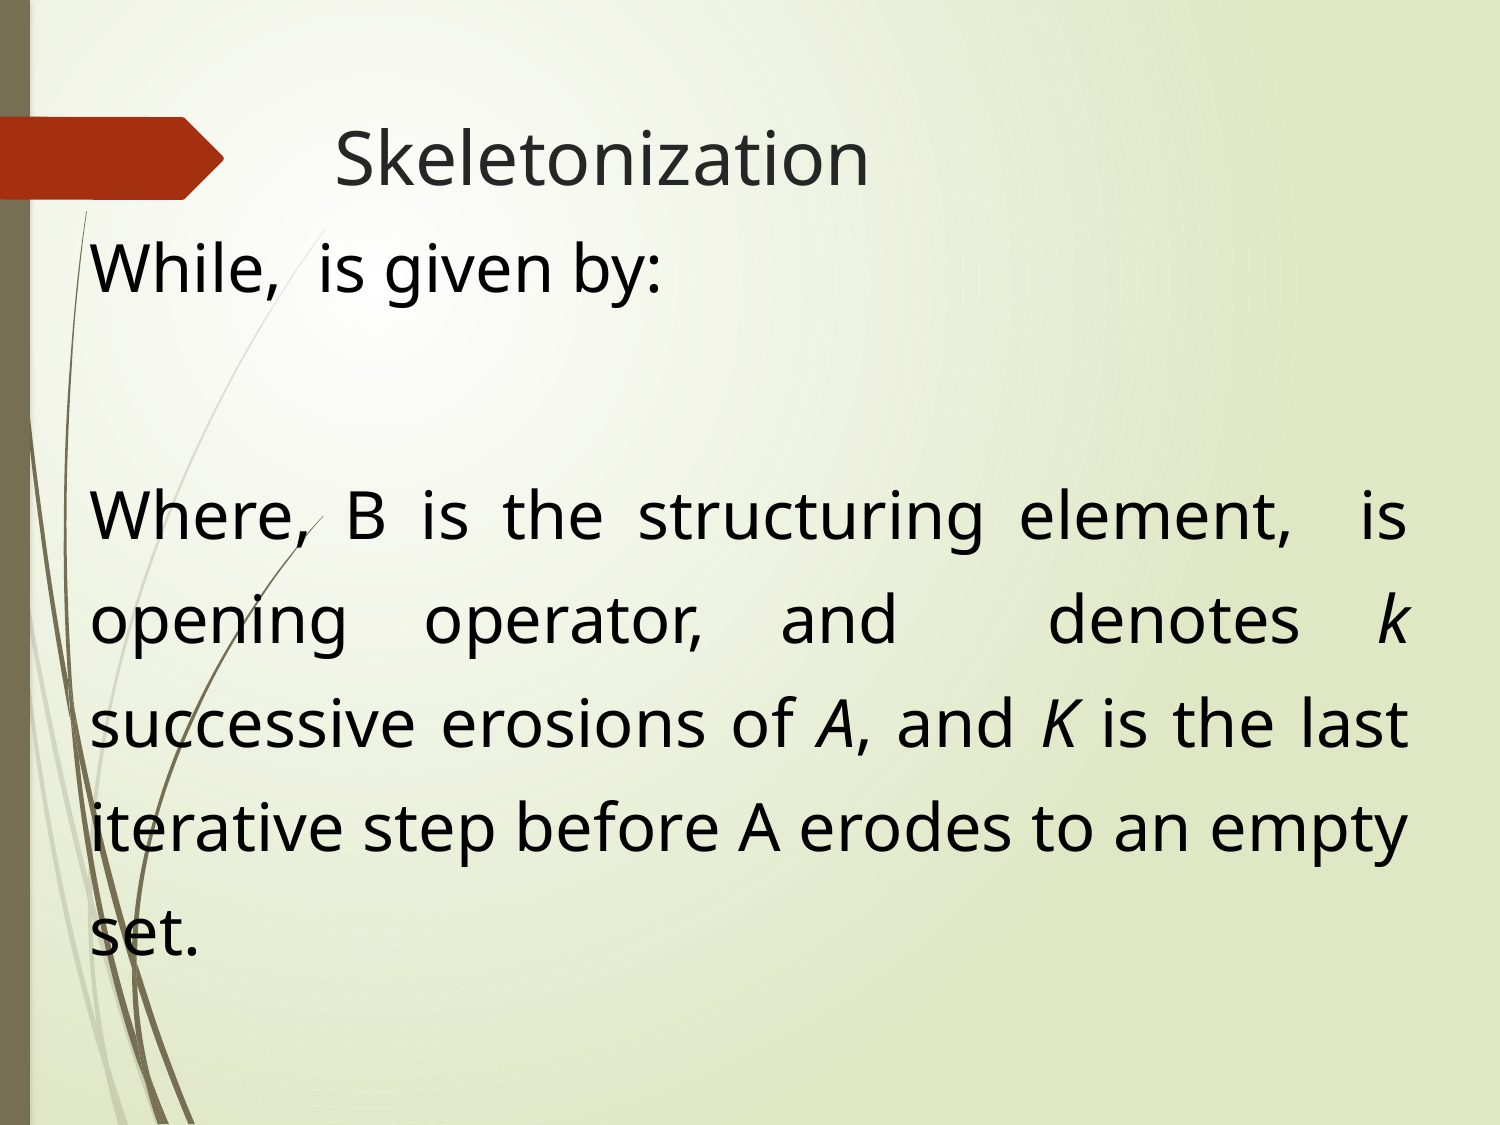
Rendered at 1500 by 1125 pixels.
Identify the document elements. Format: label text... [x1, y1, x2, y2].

title Skeletonization [319, 102, 1400, 313]
